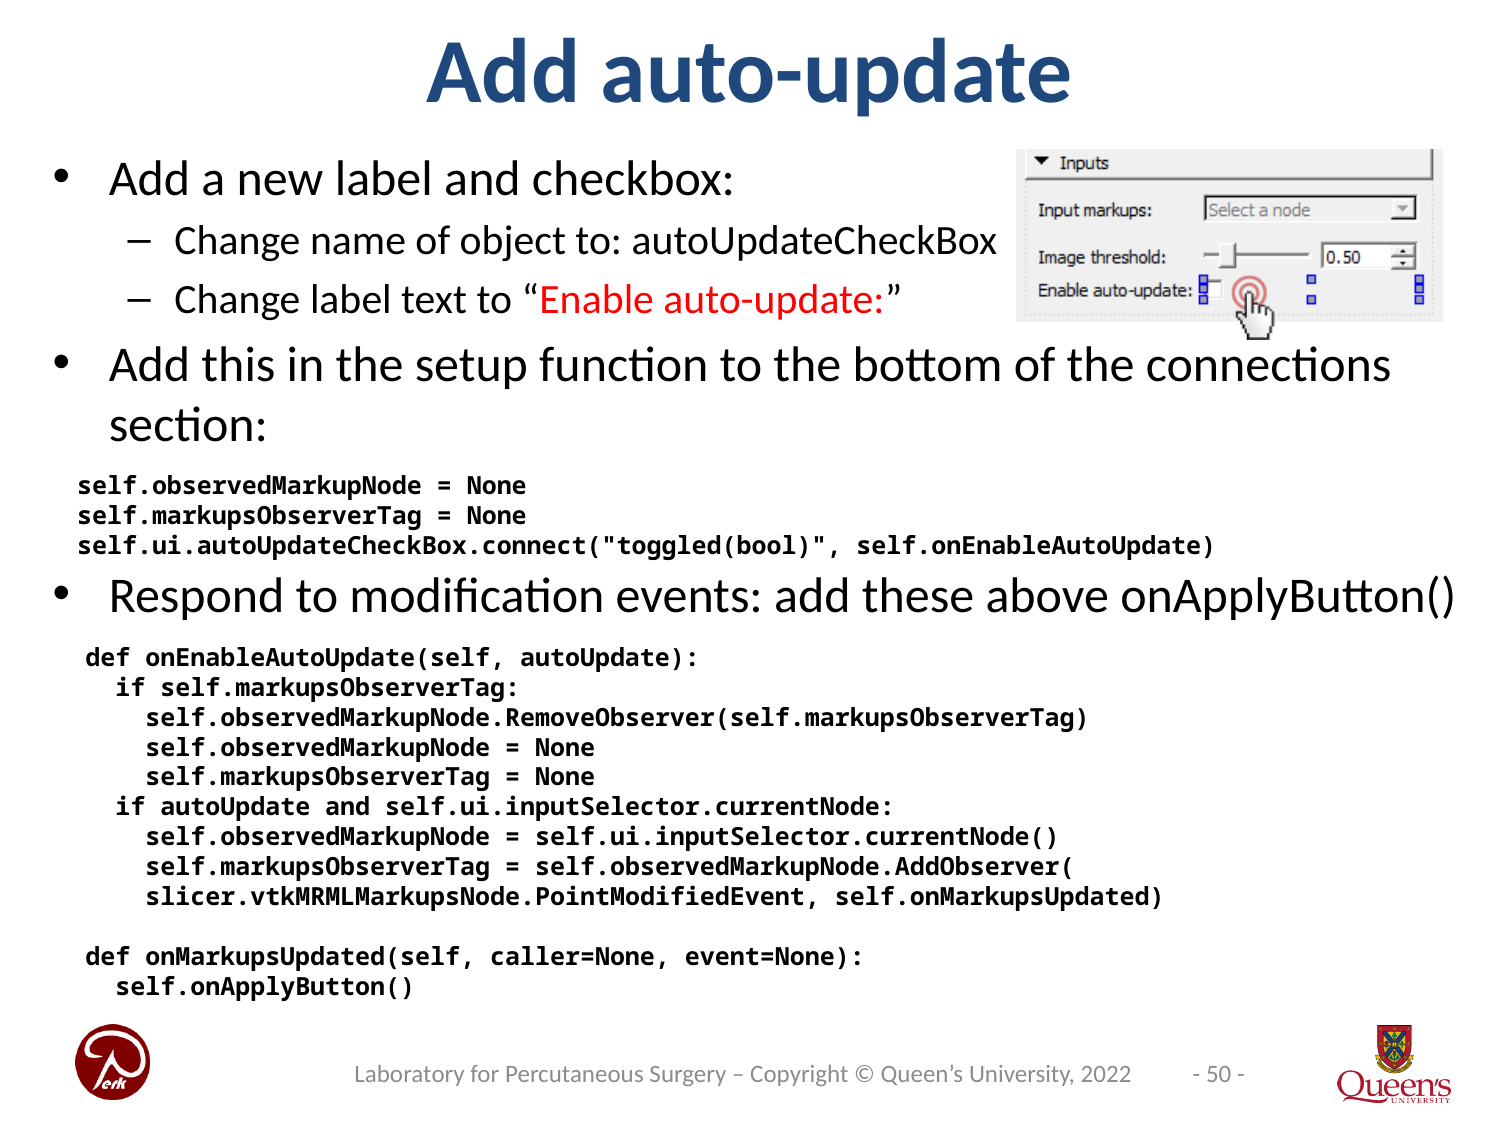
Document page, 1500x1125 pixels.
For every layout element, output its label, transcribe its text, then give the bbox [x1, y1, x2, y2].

text_box self.observedMarkupNode = None self.markupsObserverTag = None self.ui.autoUpdateCheckBox.connect("toggled(bool)", self.onEnableAutoUpdate) [2, 462, 1232, 568]
picture [75, 1024, 150, 1100]
text_box def onEnableAutoUpdate(self, autoUpdate): if self.markupsObserverTag: self.observedMarkupNode.RemoveObserver(self.markupsObserverTag) self.observedMarkupNode = None self.markupsObserverTag = None if autoUpdate and self.ui.inputSelector.currentNode: self.observedMarkupNode = self.ui.inputSelector.currentNode() self.markupsObserverTag = self.observedMarkupNode.AddObserver( slicer.vtkMRMLMarkupsNode.PointModifiedEvent, self.onMarkupsUpdated) def onMarkupsUpdated(self, caller=None, event=None): self.onApplyButton() [40, 633, 1500, 1008]
text_box Add auto-update [74, 0, 1425, 137]
picture [1015, 149, 1443, 340]
slide_number - 50 - [1175, 1042, 1263, 1103]
footer Laboratory for Percutaneous Surgery – Copyright © Queen’s University, 2022 [312, 1042, 1175, 1103]
text_box Respond to modification events: add these above onApplyButton() [37, 555, 1488, 631]
picture [1337, 1025, 1451, 1103]
text_box Add a new label and checkbox: Change name of object to: autoUpdateCheckBox Change label text to “Enable auto-update:” Add this in the setup function to the bottom of the connections section: [37, 137, 1438, 463]
